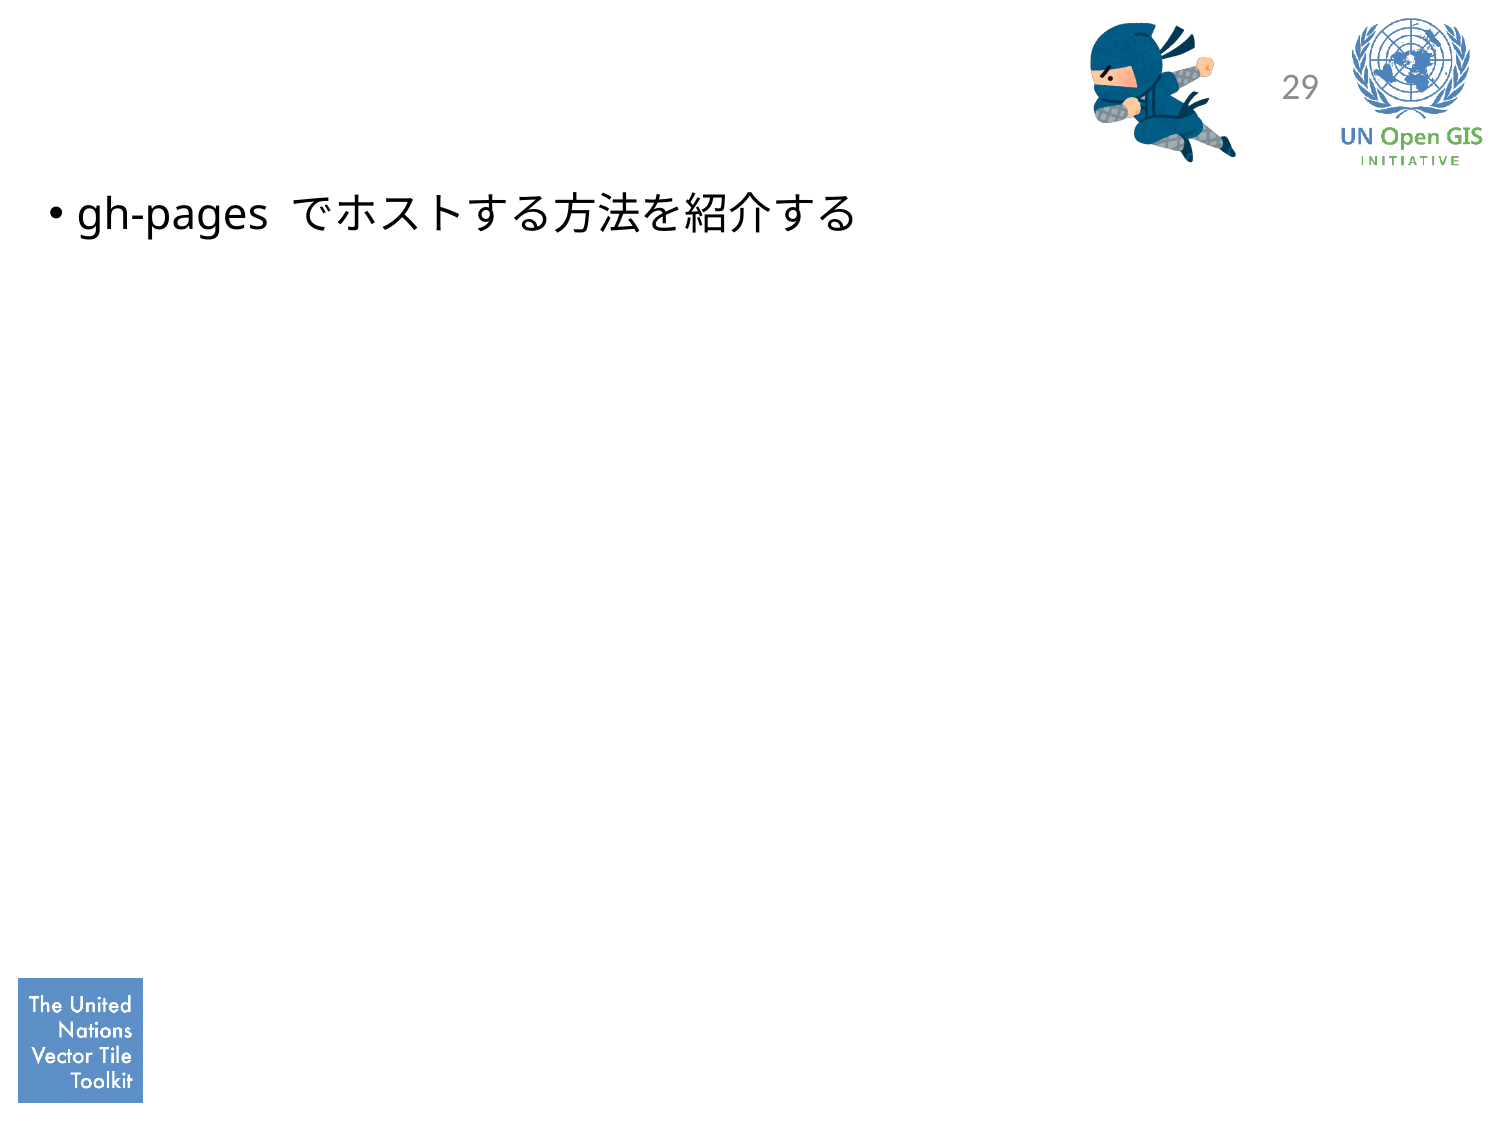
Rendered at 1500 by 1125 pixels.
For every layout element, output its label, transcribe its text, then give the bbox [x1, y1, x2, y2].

picture [1084, 13, 1241, 170]
list gh-pages でホストする方法を紹介する [33, 183, 1397, 1014]
slide_number 29 [1241, 54, 1335, 115]
picture [1319, 0, 1500, 184]
picture [18, 978, 143, 1103]
